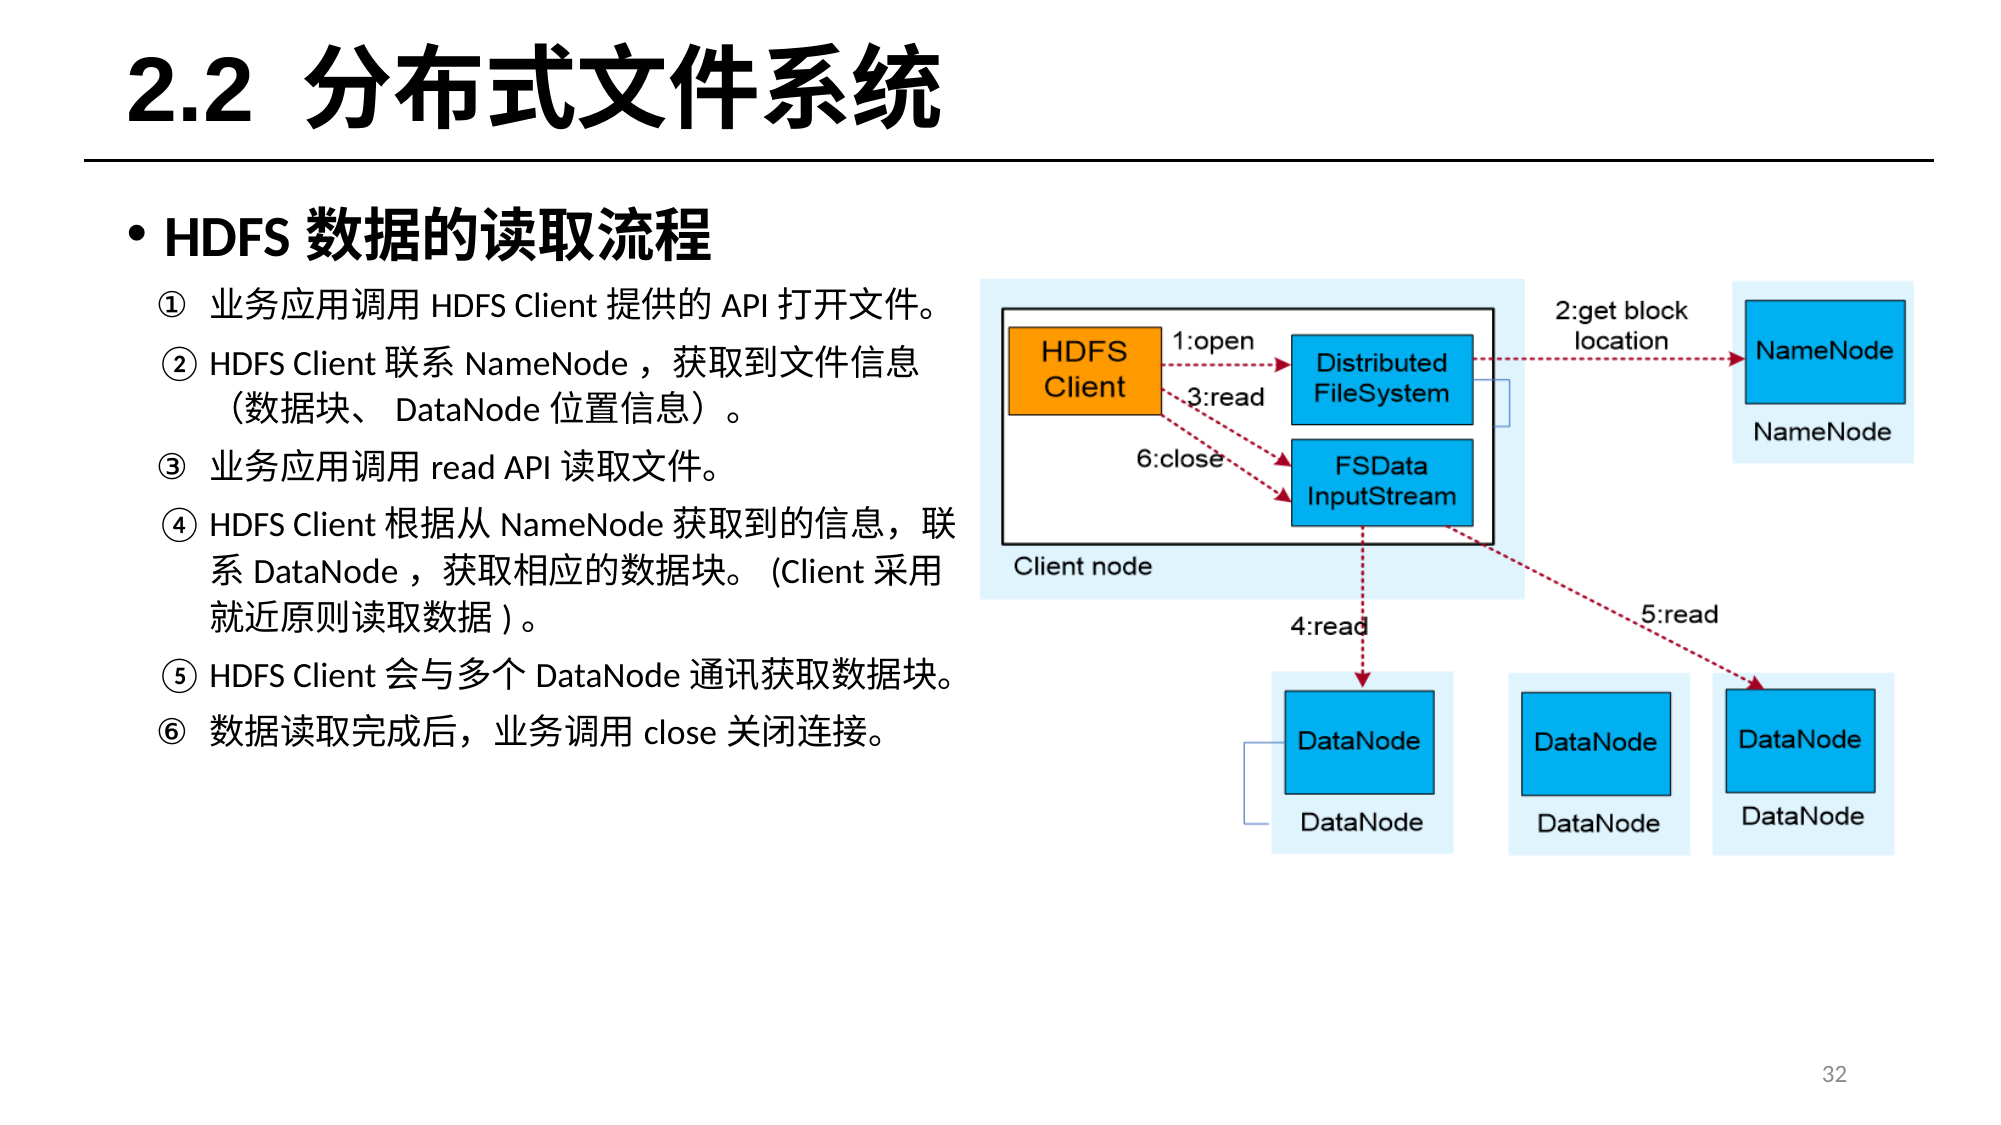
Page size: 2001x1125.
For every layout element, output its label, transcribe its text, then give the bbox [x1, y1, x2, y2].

text_box HDFS数据的读取流程 业务应用调用HDFS Client提供的API打开文件。 HDFS Client联系NameNode，获取到文件信息（数据块、DataNode位置信息）。 业务应用调用read API读取文件。 HDFS Client根据从NameNode获取到的信息，联系DataNode，获取相应的数据块。(Client采用就近原则读取数据)。 HDFS Client会与多个DataNode通讯获取数据块。 数据读取完成后，业务调用close关闭连接。 [111, 190, 980, 1103]
slide_number 32 [1412, 1042, 1863, 1103]
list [960, 262, 1933, 863]
title 2.2 分布式文件系统 [111, 22, 1905, 161]
